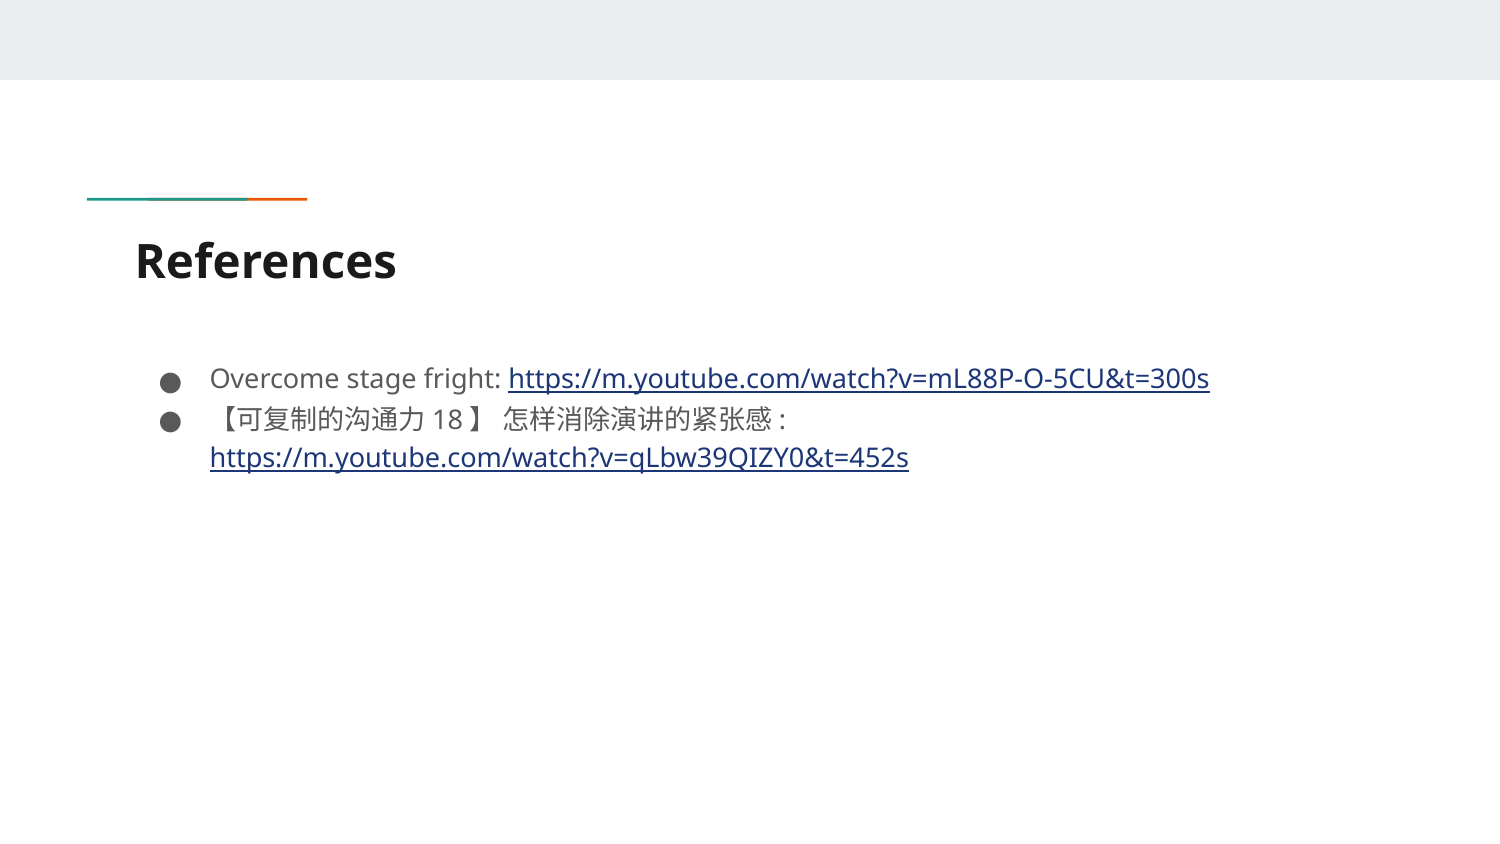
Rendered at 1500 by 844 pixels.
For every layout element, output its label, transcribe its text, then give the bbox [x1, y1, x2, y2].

list Overcome stage fright: https://m.youtube.com/watch?v=mL88P-O-5CU&t=300s 【可复制的沟通力18】 怎样消除演讲的紧张感: https://m.youtube.com/watch?v=qLbw39QIZY0&t=452s [119, 341, 1381, 712]
title References [119, 216, 1381, 305]
